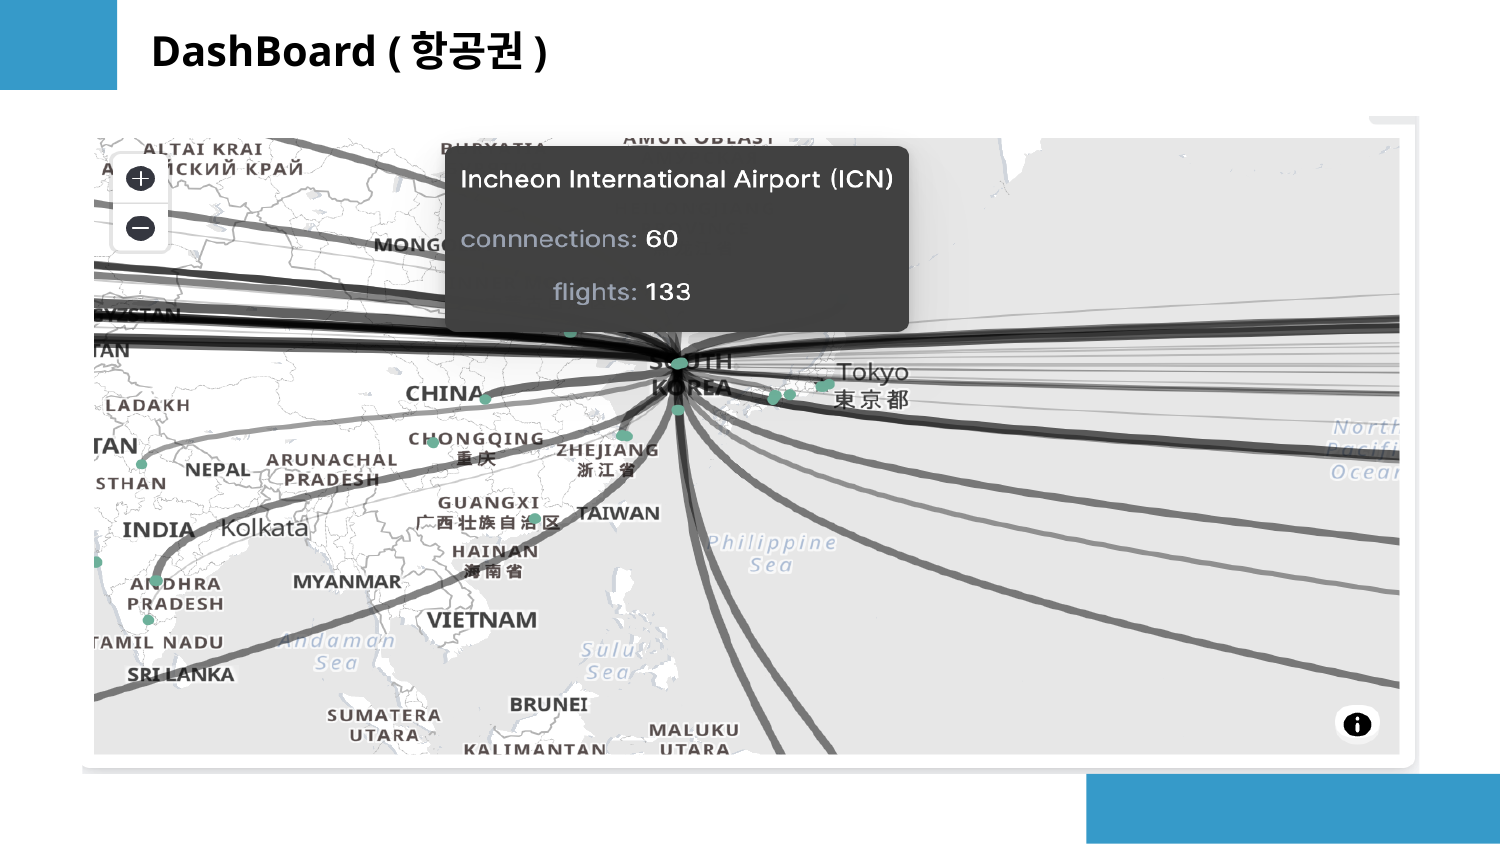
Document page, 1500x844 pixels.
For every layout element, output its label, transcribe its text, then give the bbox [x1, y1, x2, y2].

text_box [1086, 773, 1500, 844]
picture [81, 115, 1420, 775]
title DashBoard (항공권) [135, 10, 707, 91]
text_box [0, 0, 118, 90]
